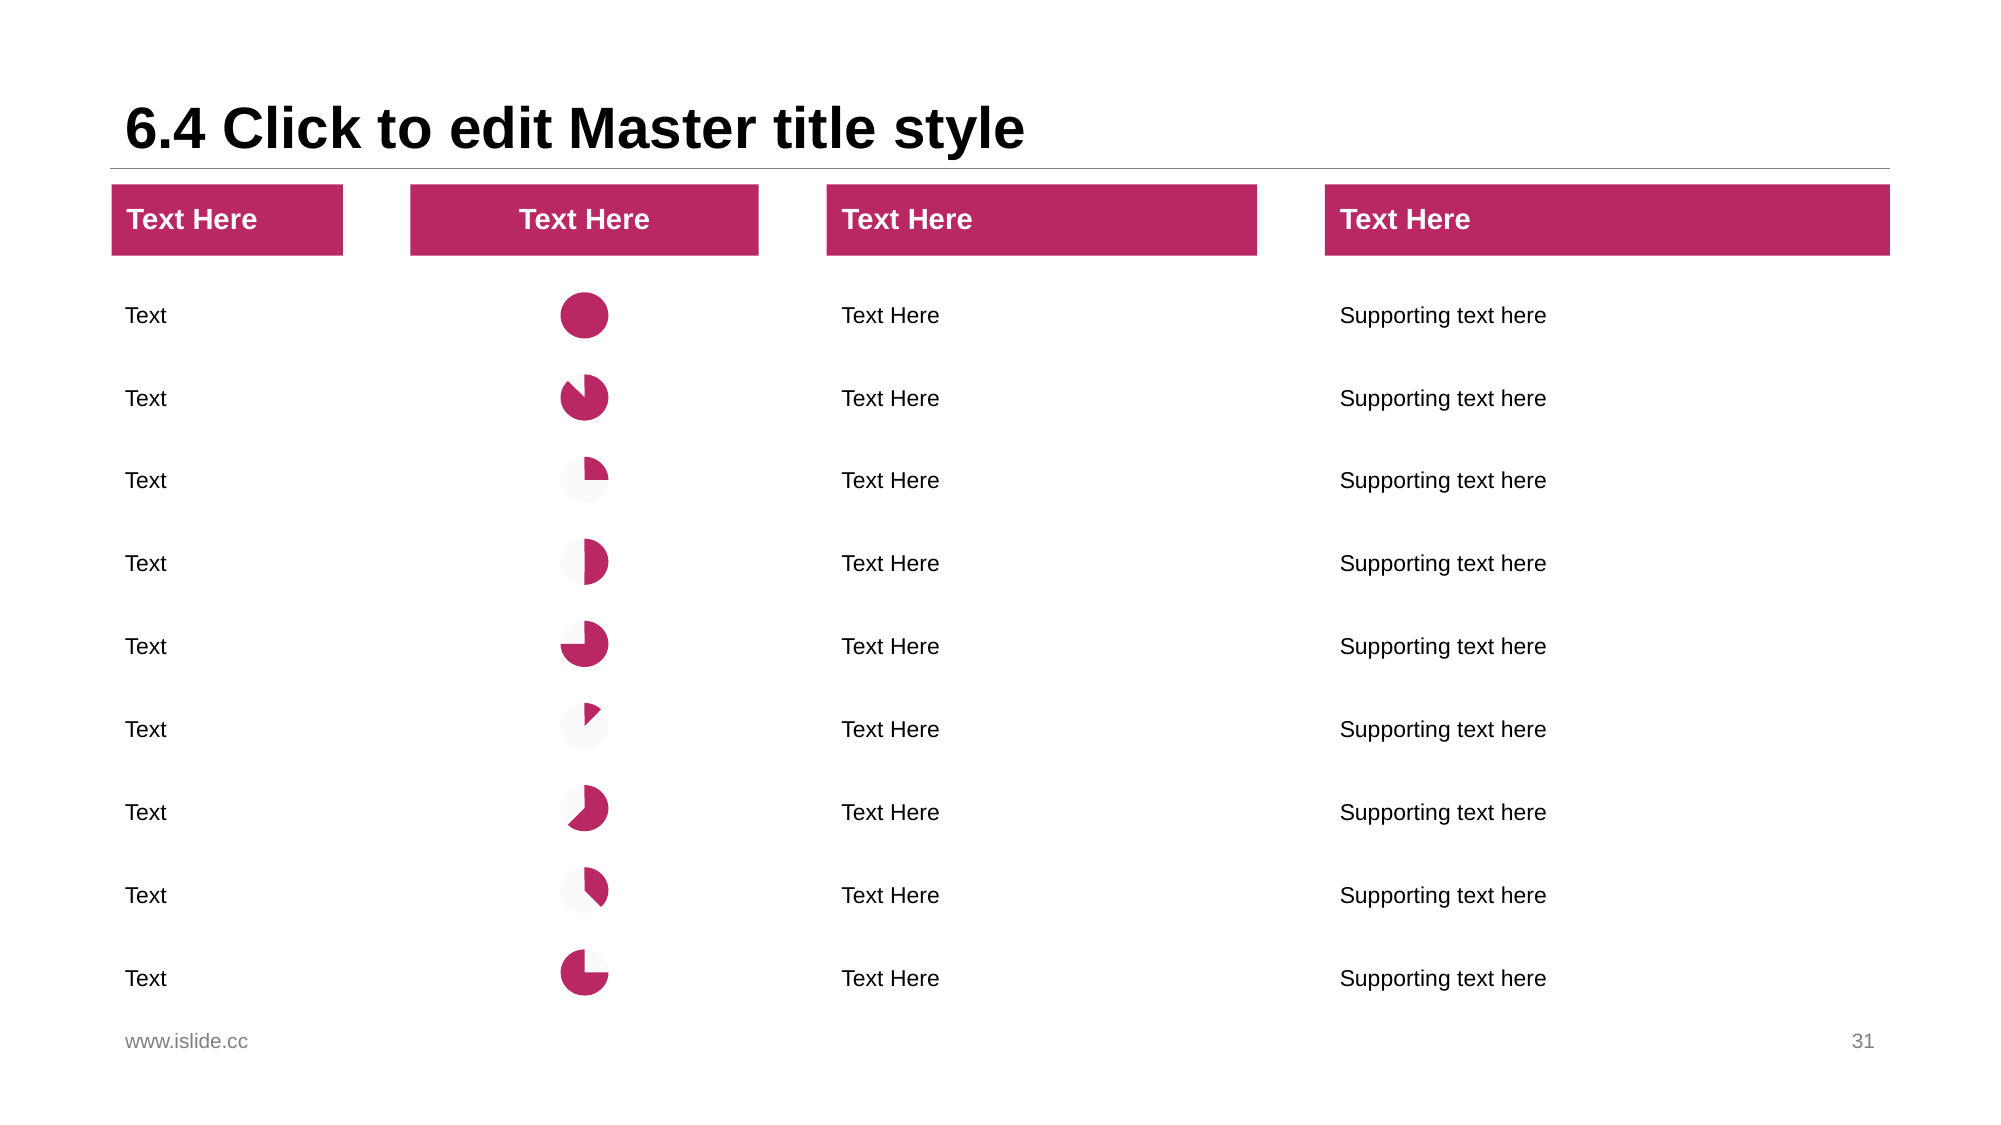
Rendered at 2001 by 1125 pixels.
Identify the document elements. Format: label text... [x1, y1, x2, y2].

slide_number 31 [1412, 1023, 1890, 1058]
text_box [109, 184, 1890, 1001]
title 6.4 Click to edit Master title style [109, 0, 1890, 169]
footer www.islide.cc [109, 1023, 790, 1058]
